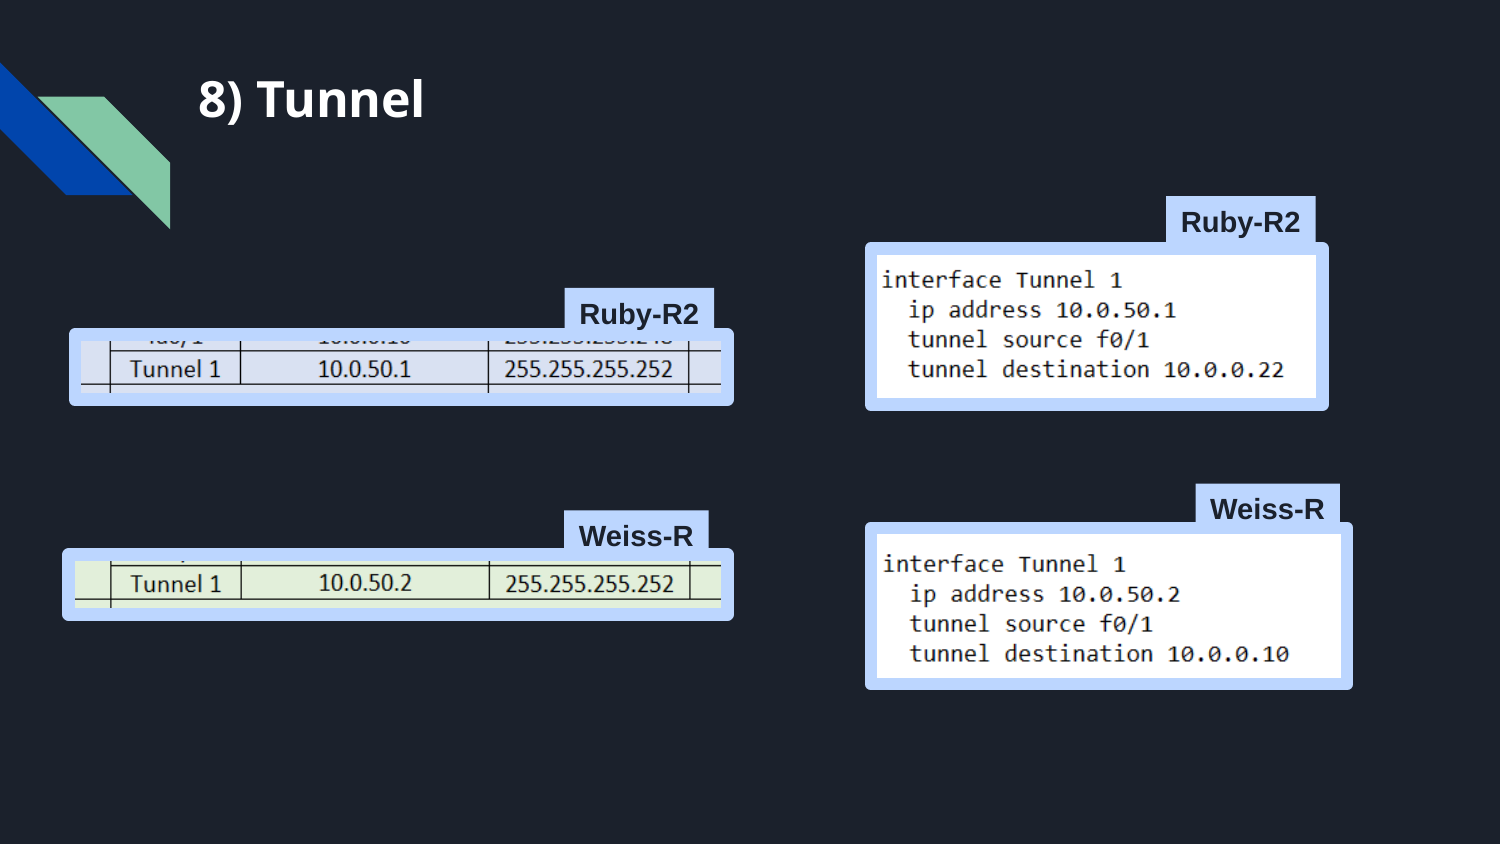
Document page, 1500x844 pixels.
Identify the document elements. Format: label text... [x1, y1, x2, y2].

text_box Weiss-R [564, 510, 709, 559]
text_box Ruby-R2 [564, 287, 715, 338]
title 8) Tunnel [170, 52, 832, 203]
picture [876, 533, 1342, 679]
text_box Weiss-R [1195, 483, 1340, 532]
text_box Ruby-R2 [1166, 196, 1316, 246]
picture [876, 254, 1317, 399]
picture [74, 560, 722, 609]
picture [80, 340, 722, 394]
